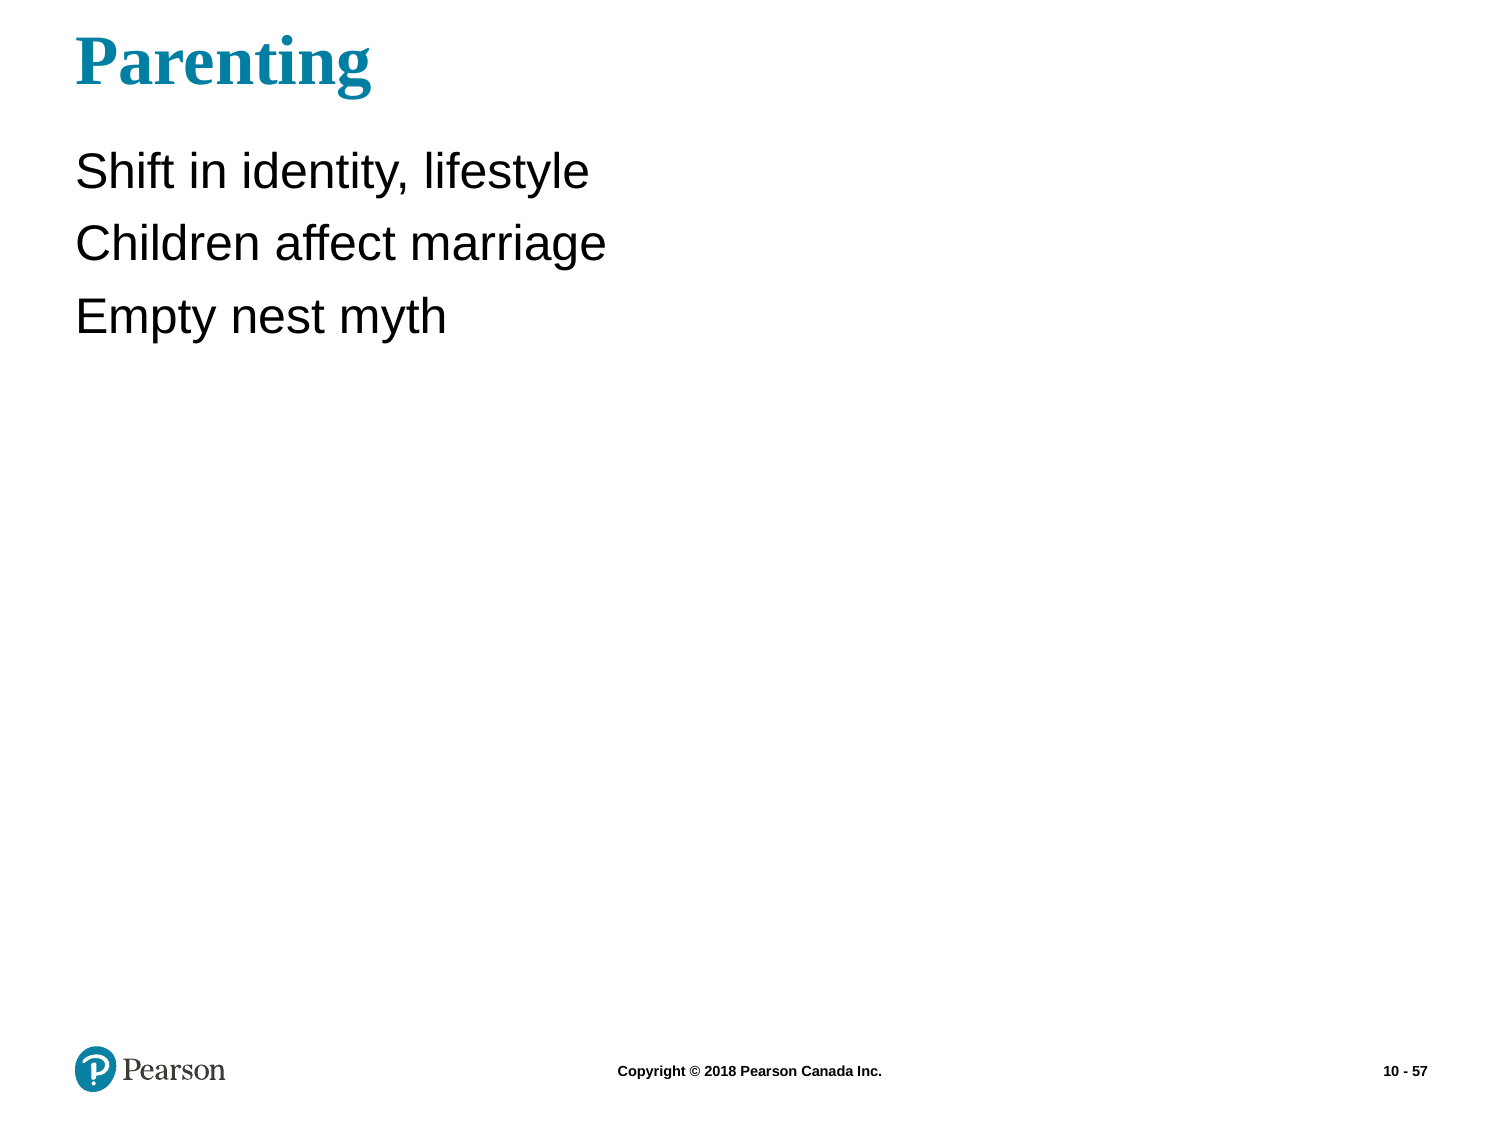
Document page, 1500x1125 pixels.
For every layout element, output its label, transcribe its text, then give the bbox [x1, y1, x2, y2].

list Shift in identity, lifestyle Children affect marriage Empty nest myth [75, 138, 1425, 346]
title Parenting [75, 8, 1425, 104]
